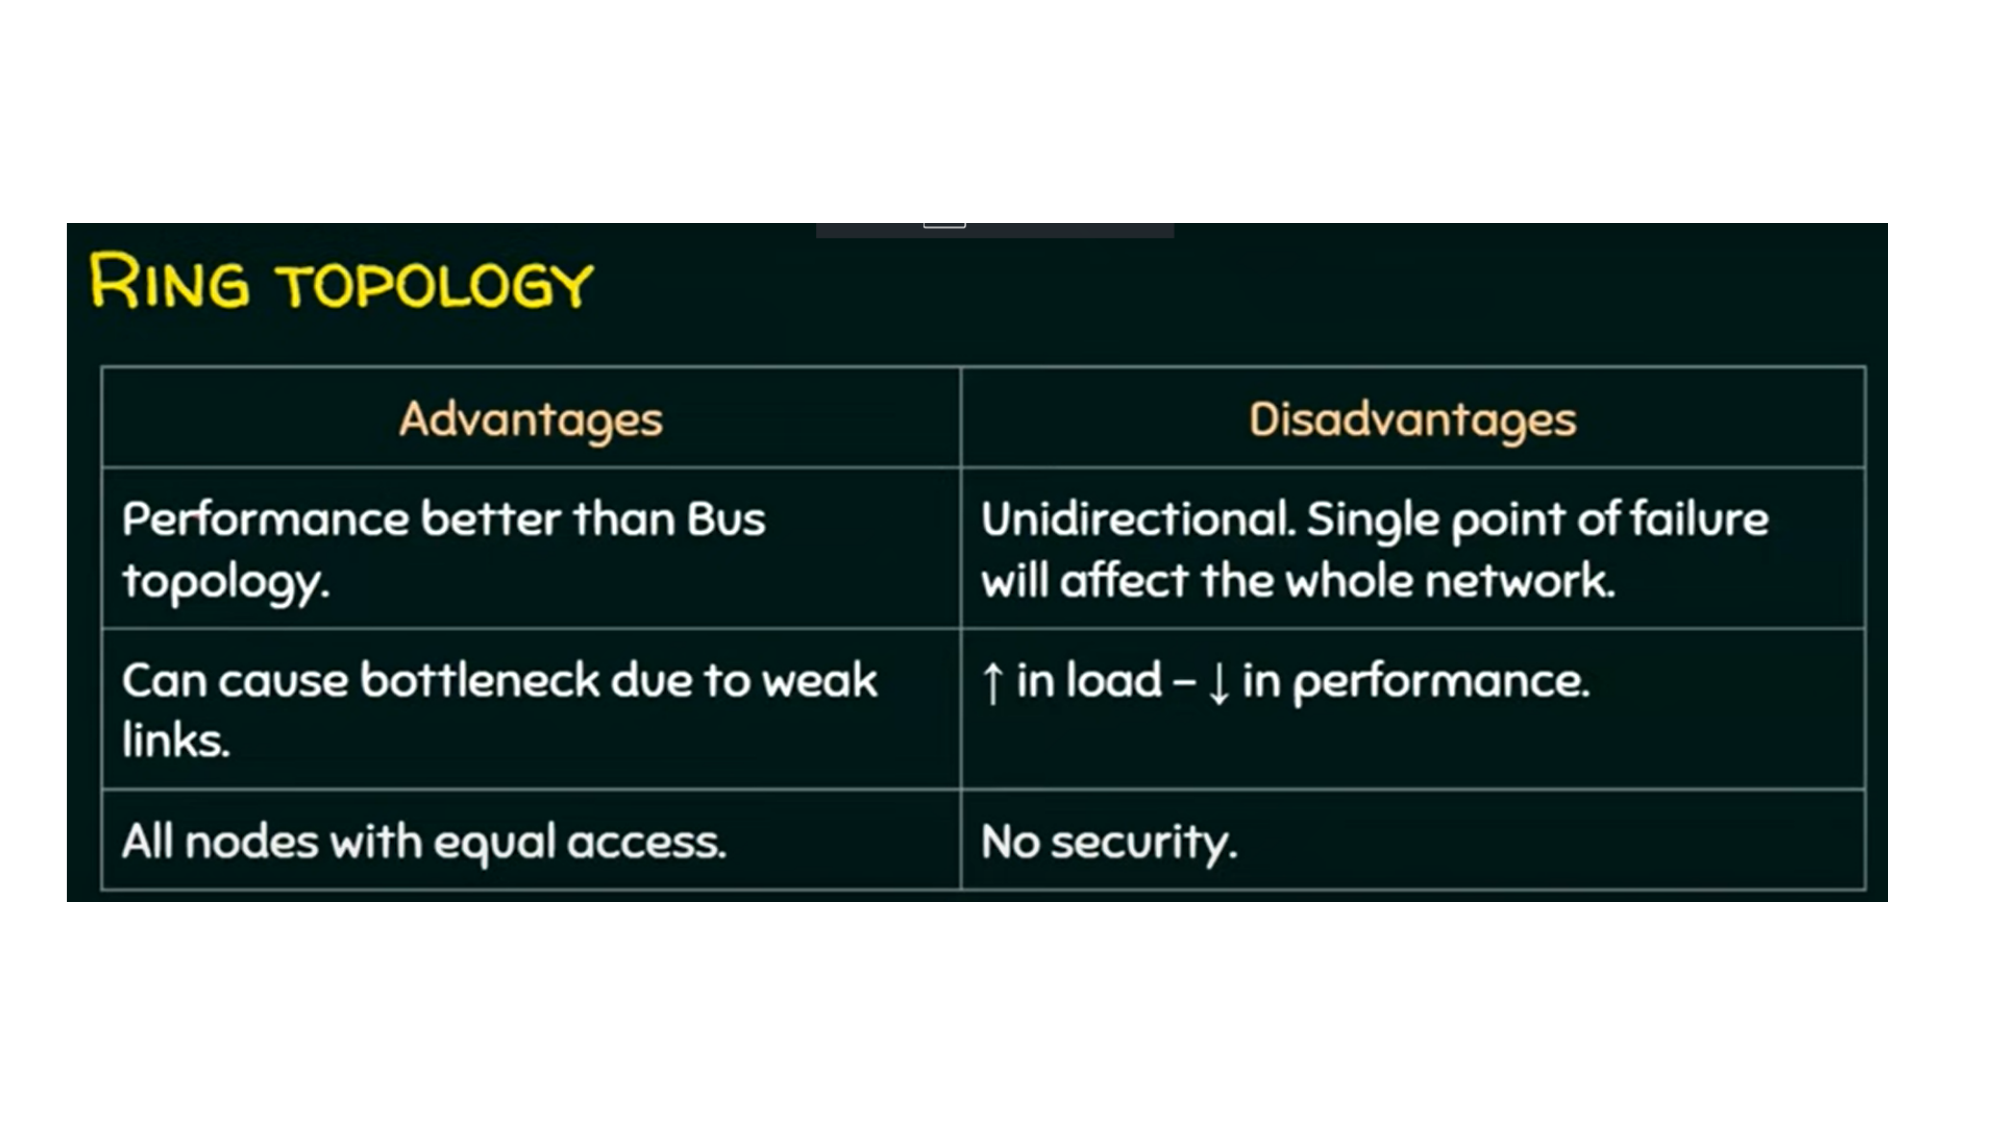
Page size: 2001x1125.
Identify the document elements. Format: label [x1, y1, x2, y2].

picture [66, 223, 1889, 902]
